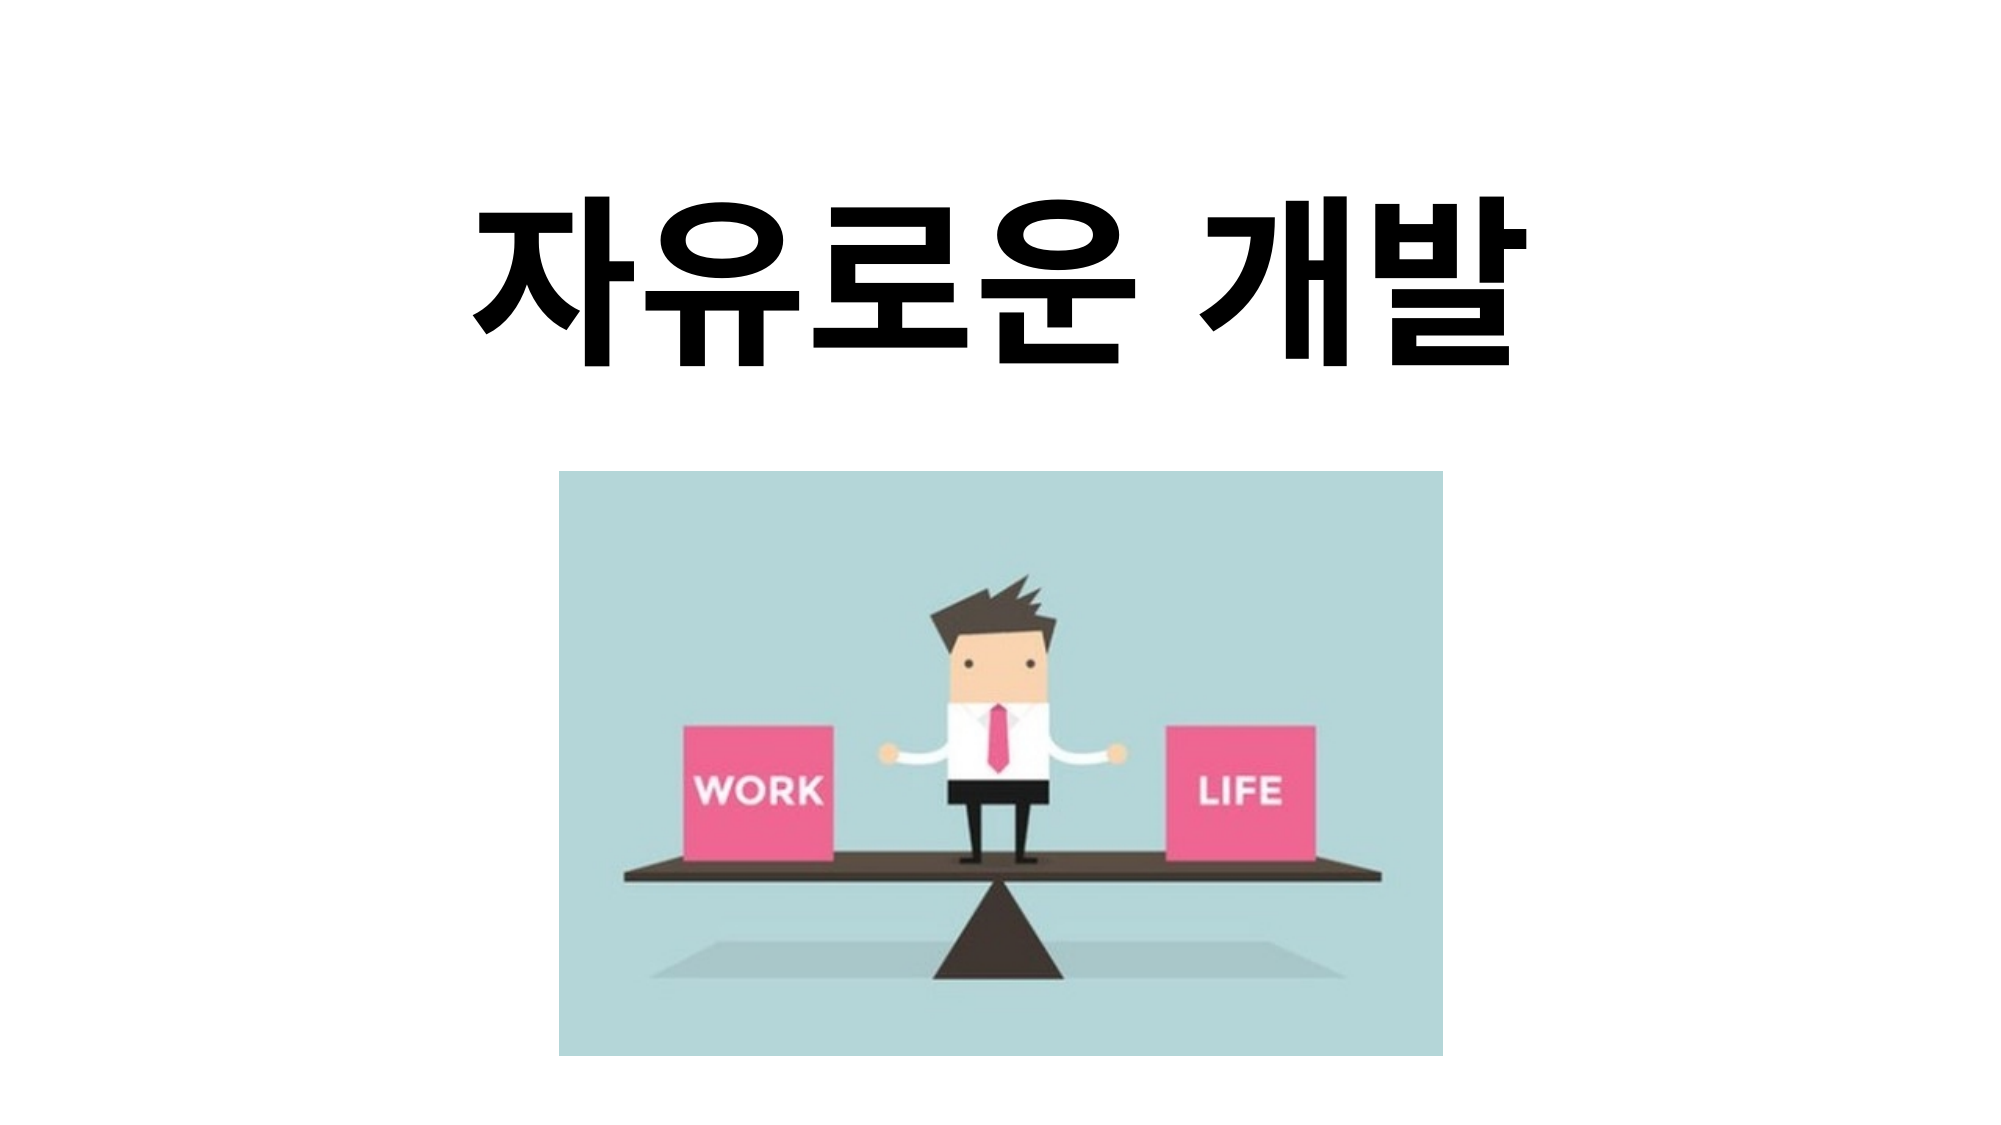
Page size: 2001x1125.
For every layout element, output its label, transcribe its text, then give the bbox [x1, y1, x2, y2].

text_box 자유로운 개발 [455, 159, 1547, 395]
picture [559, 471, 1443, 1057]
